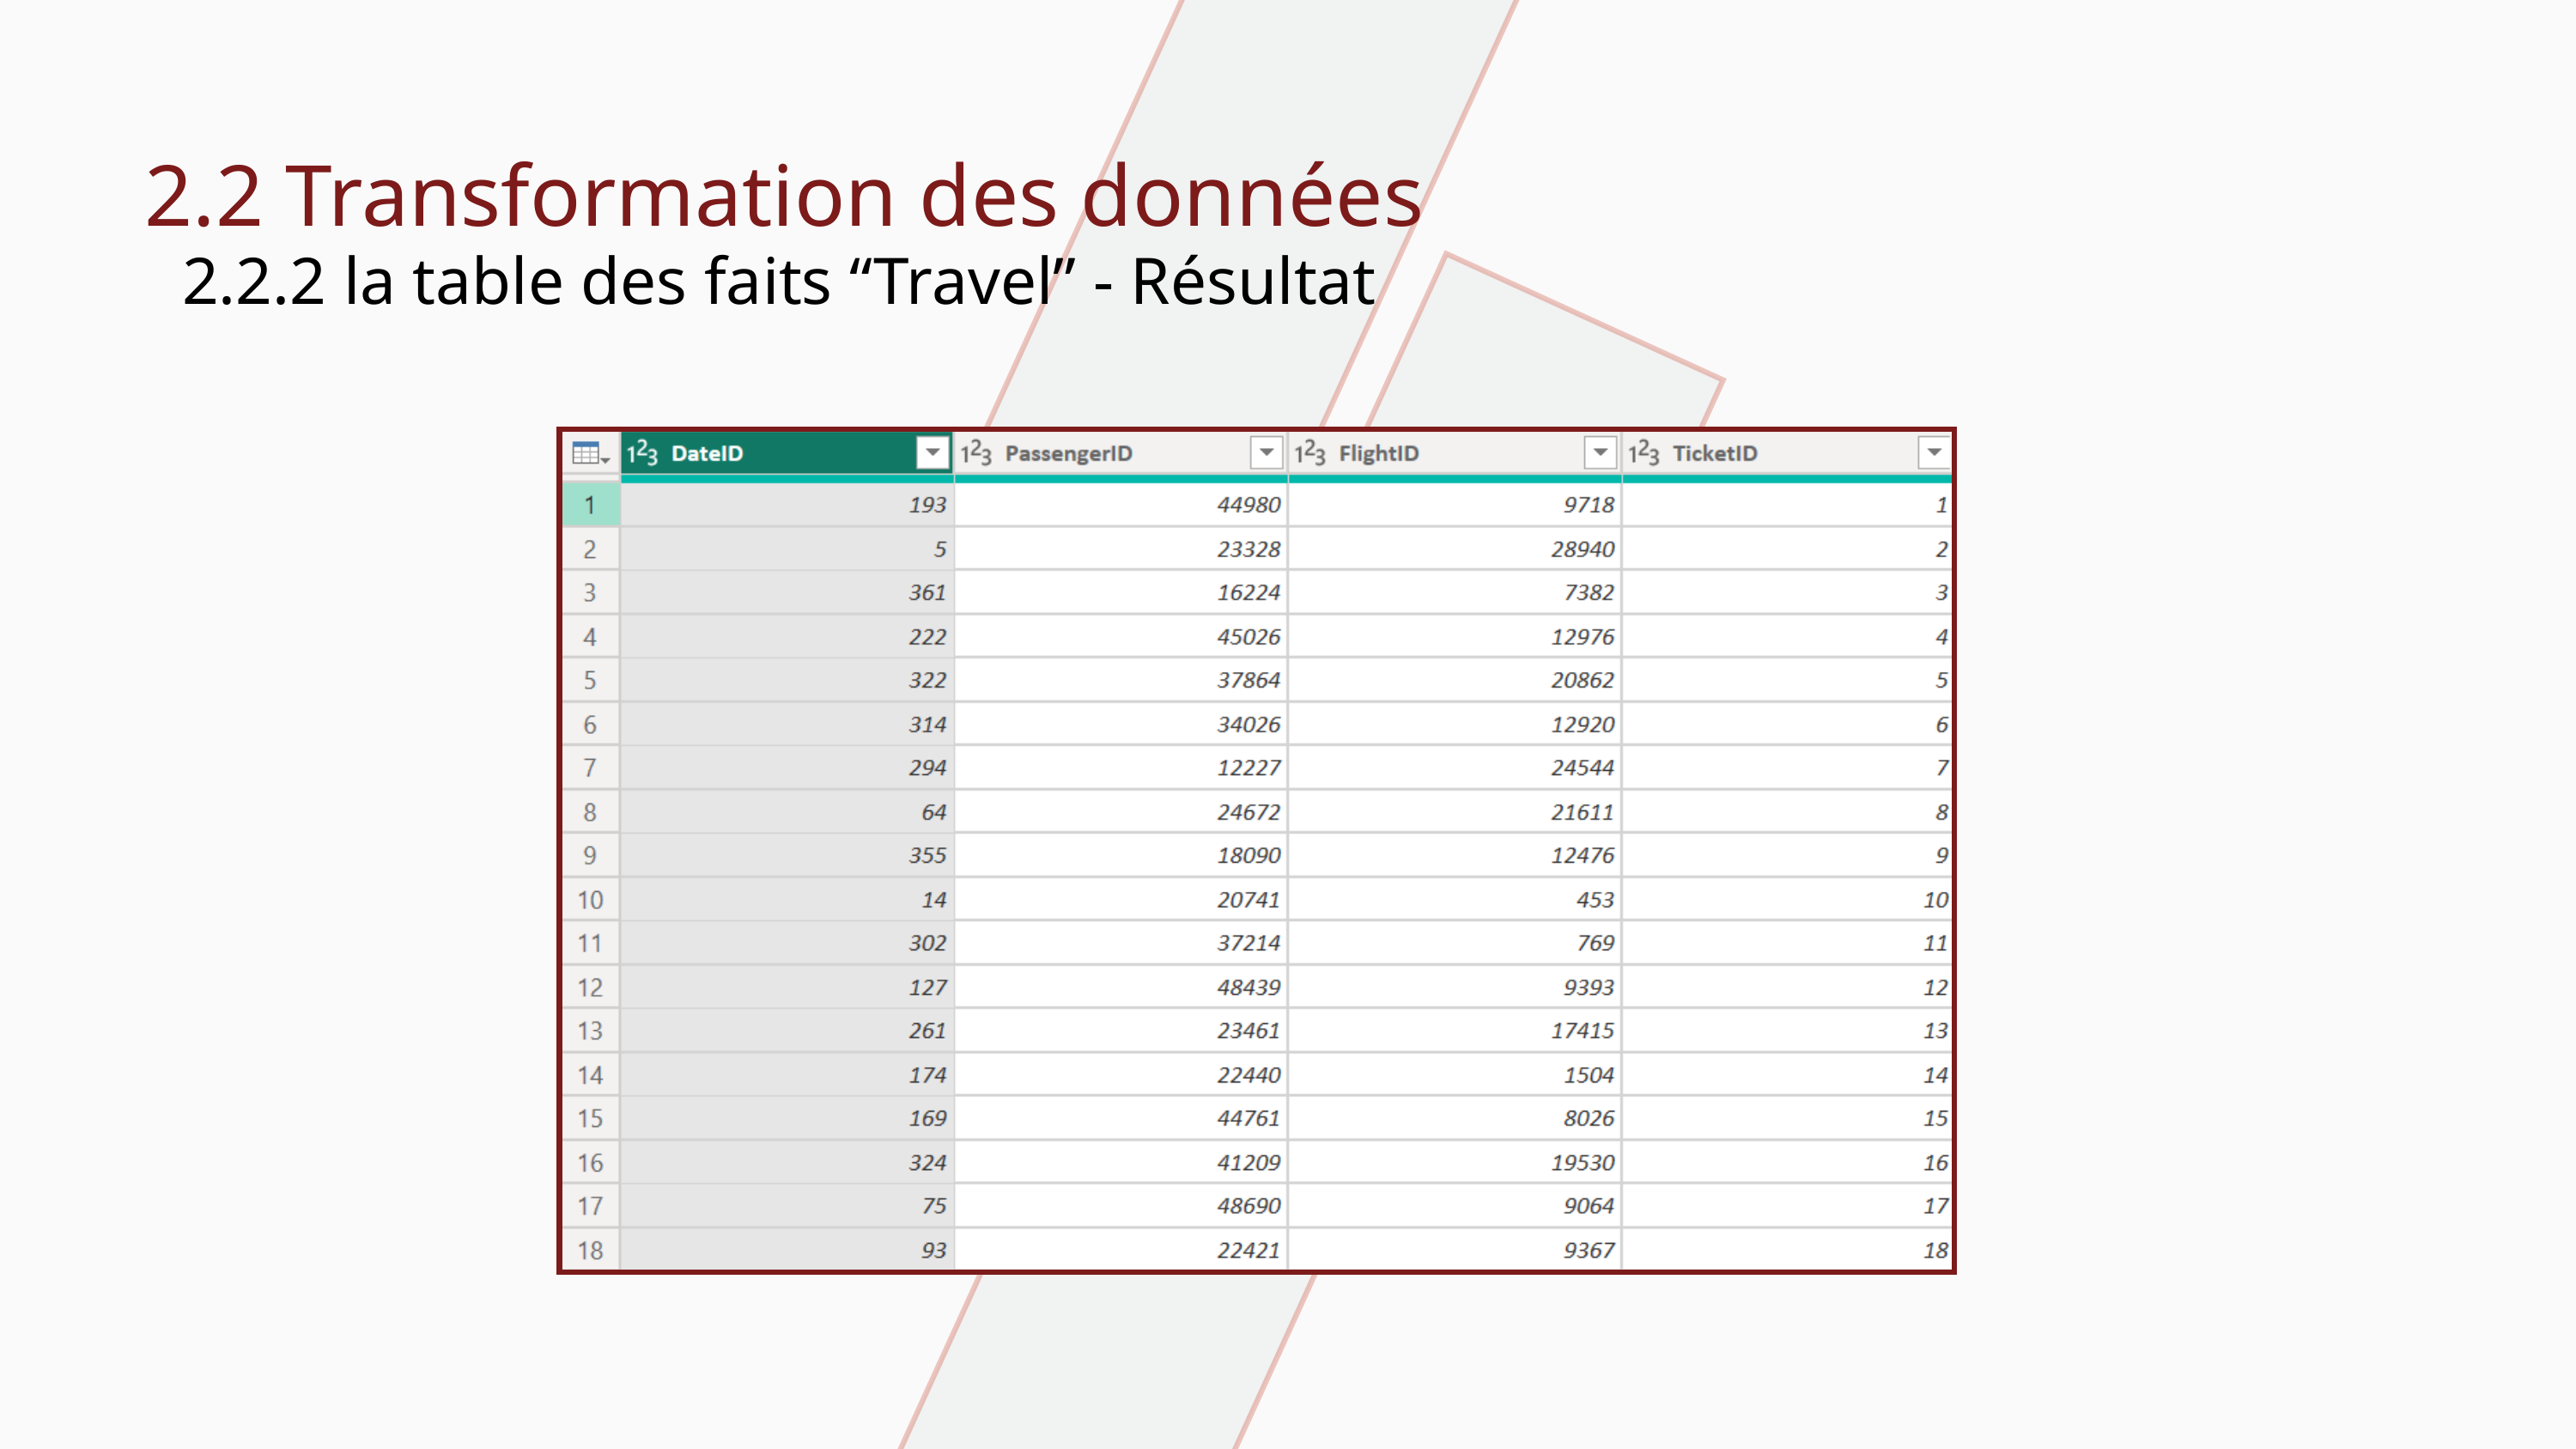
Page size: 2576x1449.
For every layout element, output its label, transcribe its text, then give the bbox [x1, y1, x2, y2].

text_box 2.2 Transformation des données [1359, 124, 1631, 227]
text_box [559, 429, 1099, 1272]
text_box 2.2.2 la table des faits “Travel” - Résultat [1359, 227, 2236, 318]
text_box 2.2 Transformation des données [144, 124, 1042, 243]
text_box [1048, 0, 1353, 1148]
text_box [1416, 429, 1954, 1272]
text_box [1104, 245, 1410, 1449]
text_box 2.2.2 la table des faits “Travel” - Résultat [182, 227, 1042, 318]
